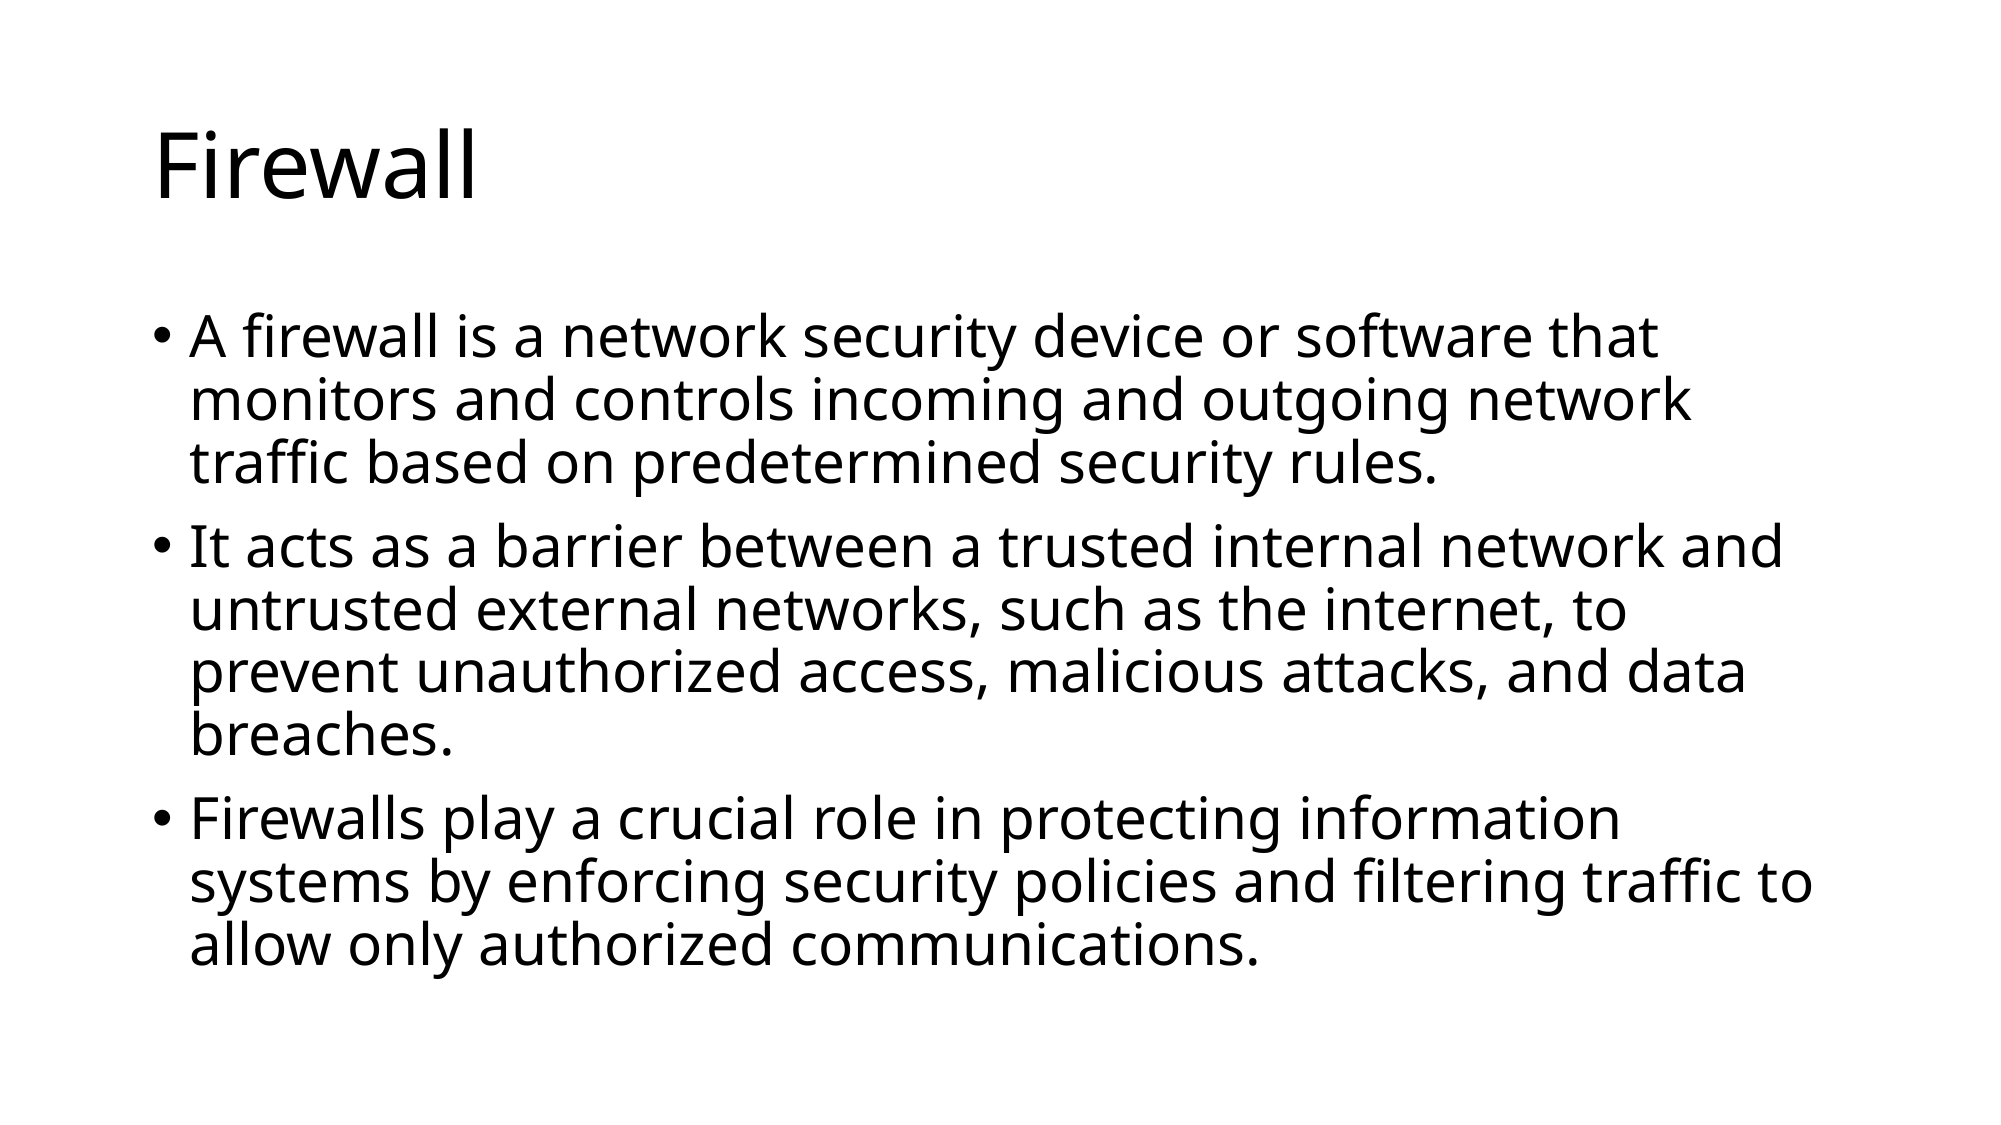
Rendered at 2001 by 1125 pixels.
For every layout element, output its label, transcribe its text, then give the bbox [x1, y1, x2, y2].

title Firewall [137, 59, 1863, 278]
list A firewall is a network security device or software that monitors and controls incoming and outgoing network traffic based on predetermined security rules. It acts as a barrier between a trusted internal network and untrusted external networks, such as the internet, to prevent unauthorized access, malicious attacks, and data breaches. Firewalls play a crucial role in protecting information systems by enforcing security policies and filtering traffic to allow only authorized communications. [137, 299, 1863, 1014]
